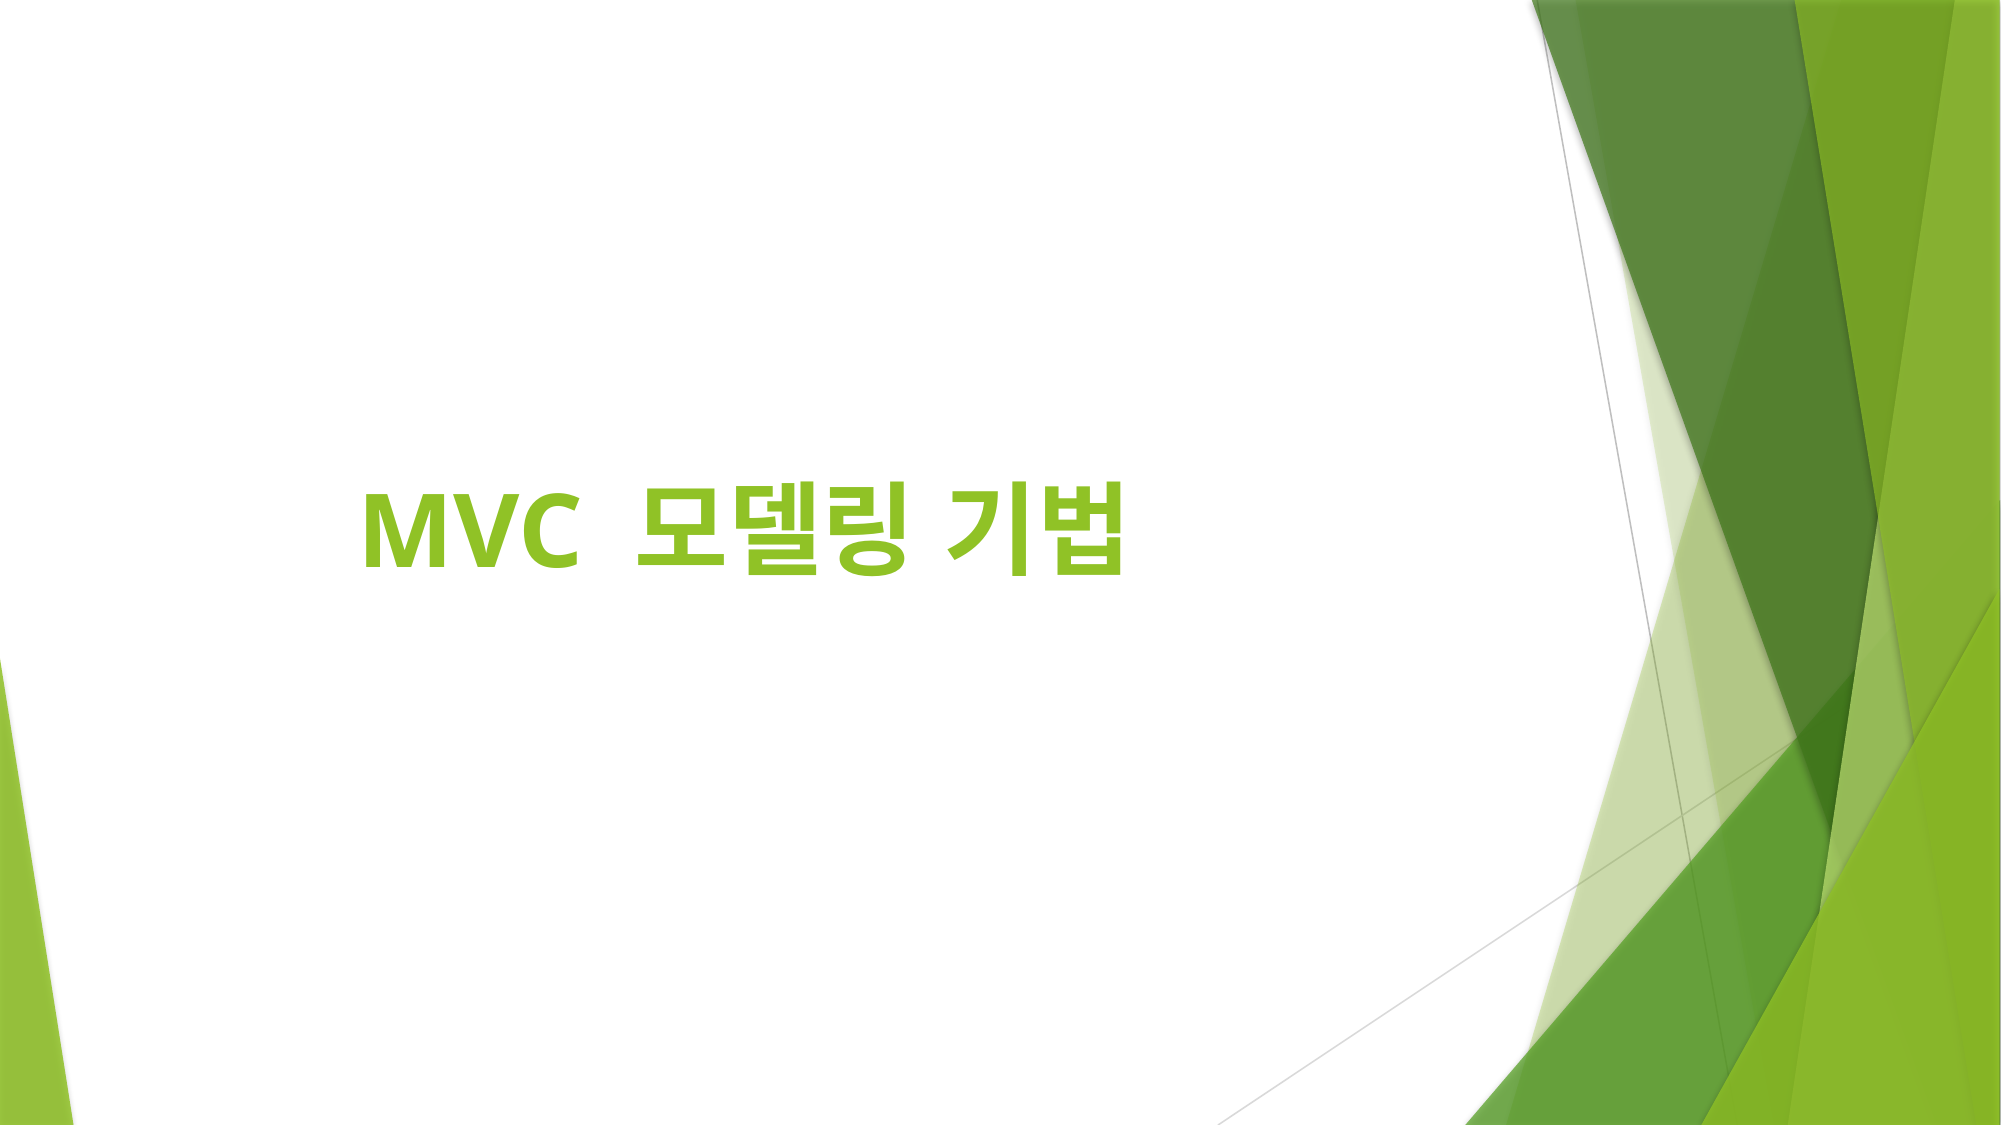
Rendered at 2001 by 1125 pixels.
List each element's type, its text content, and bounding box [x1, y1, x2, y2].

title MVC 모델링 기법 [341, 457, 1697, 601]
